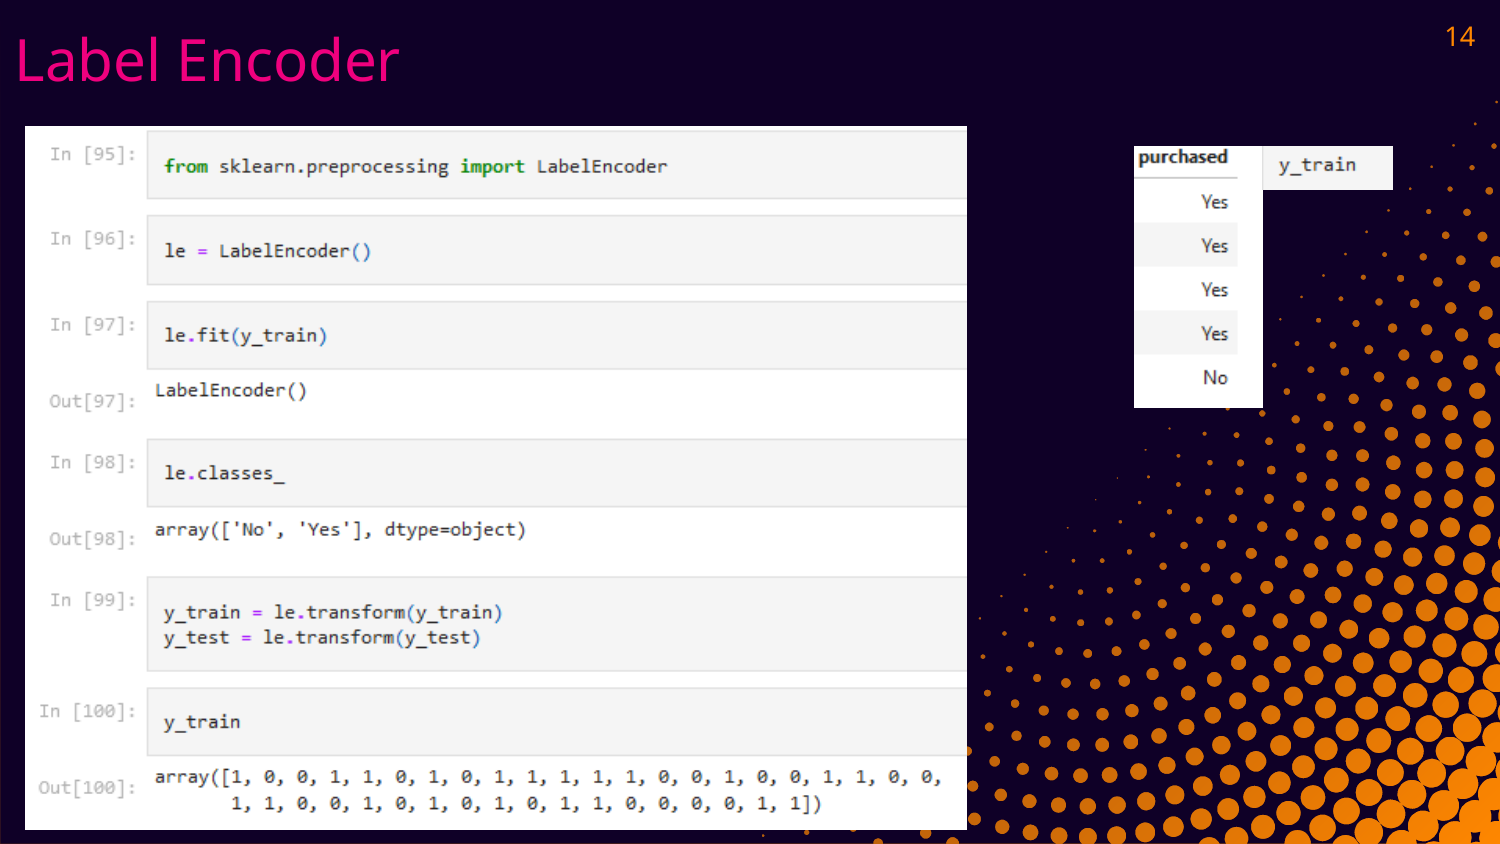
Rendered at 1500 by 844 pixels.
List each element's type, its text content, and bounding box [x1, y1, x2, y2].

slide_number 14 [1385, 5, 1476, 71]
picture [1134, 145, 1393, 408]
picture [25, 125, 967, 830]
title Label Encoder [14, 7, 433, 93]
